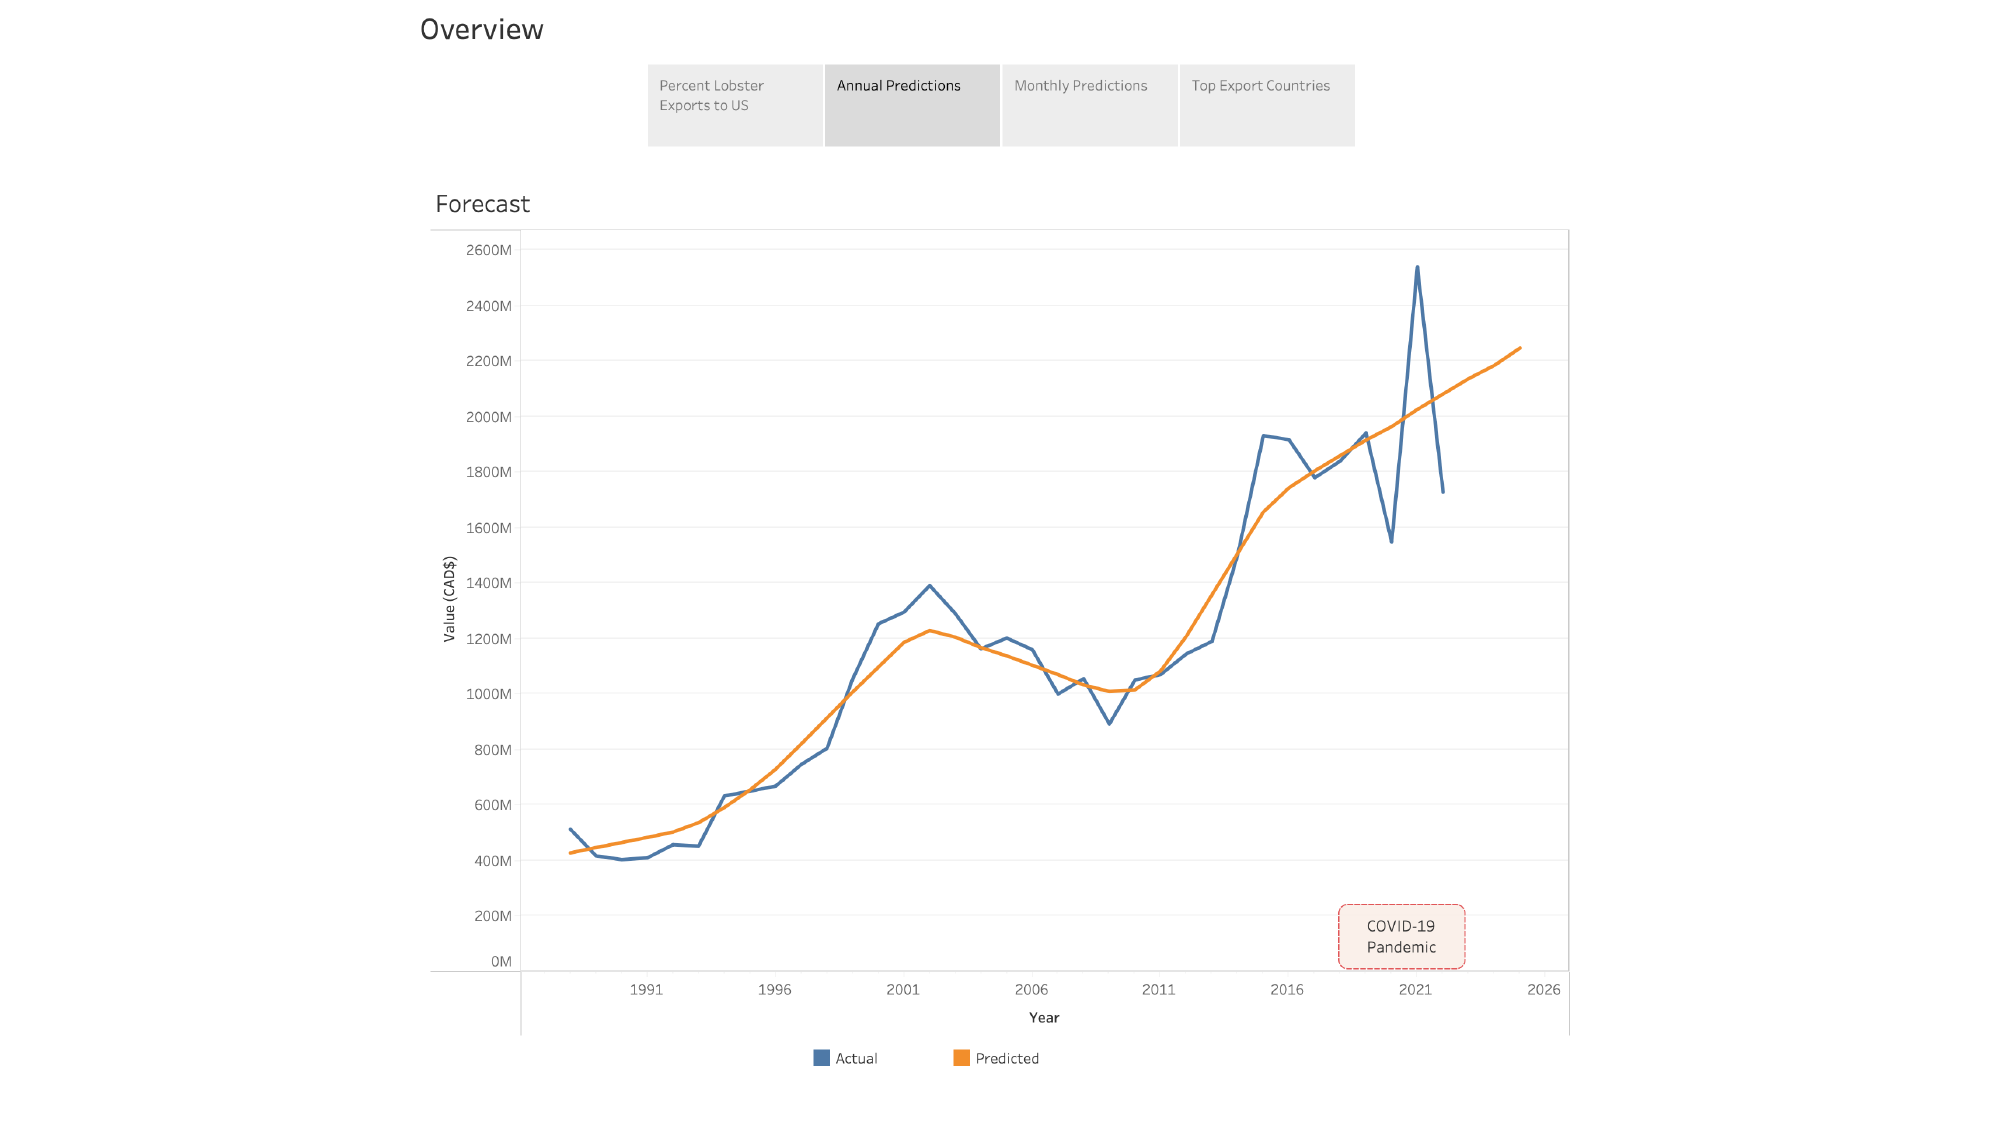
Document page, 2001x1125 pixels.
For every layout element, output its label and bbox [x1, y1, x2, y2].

picture [407, 0, 1593, 1125]
